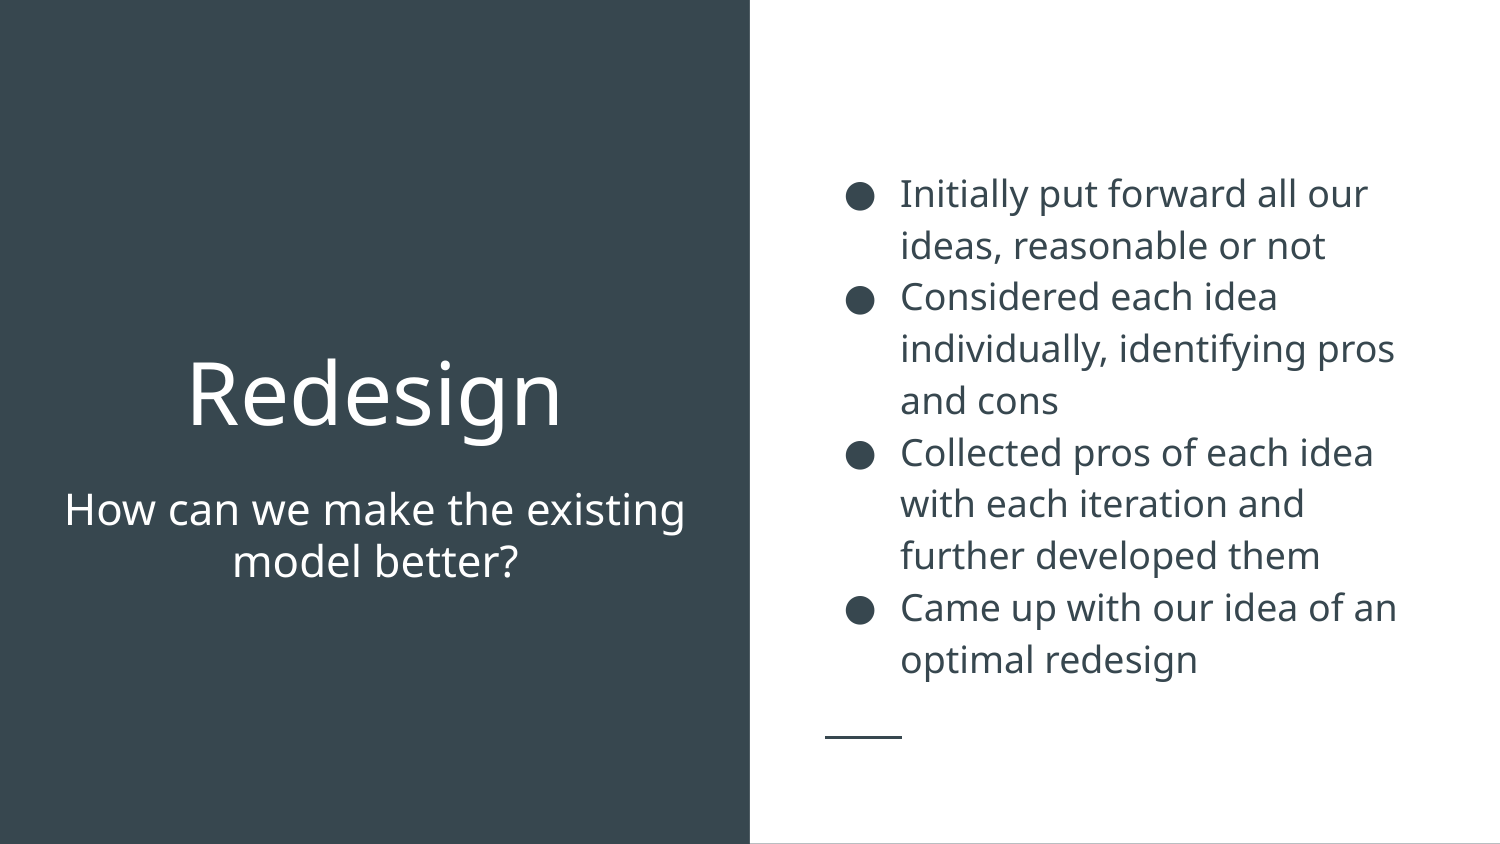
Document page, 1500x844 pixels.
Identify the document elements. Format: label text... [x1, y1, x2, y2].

subtitle How can we make the existing model better? [43, 466, 708, 688]
list Initially put forward all our ideas, reasonable or not Considered each idea individually, identifying pros and cons Collected pros of each idea with each iteration and further developed them Came up with our idea of an optimal redesign [810, 118, 1440, 725]
title Redesign [43, 177, 708, 458]
